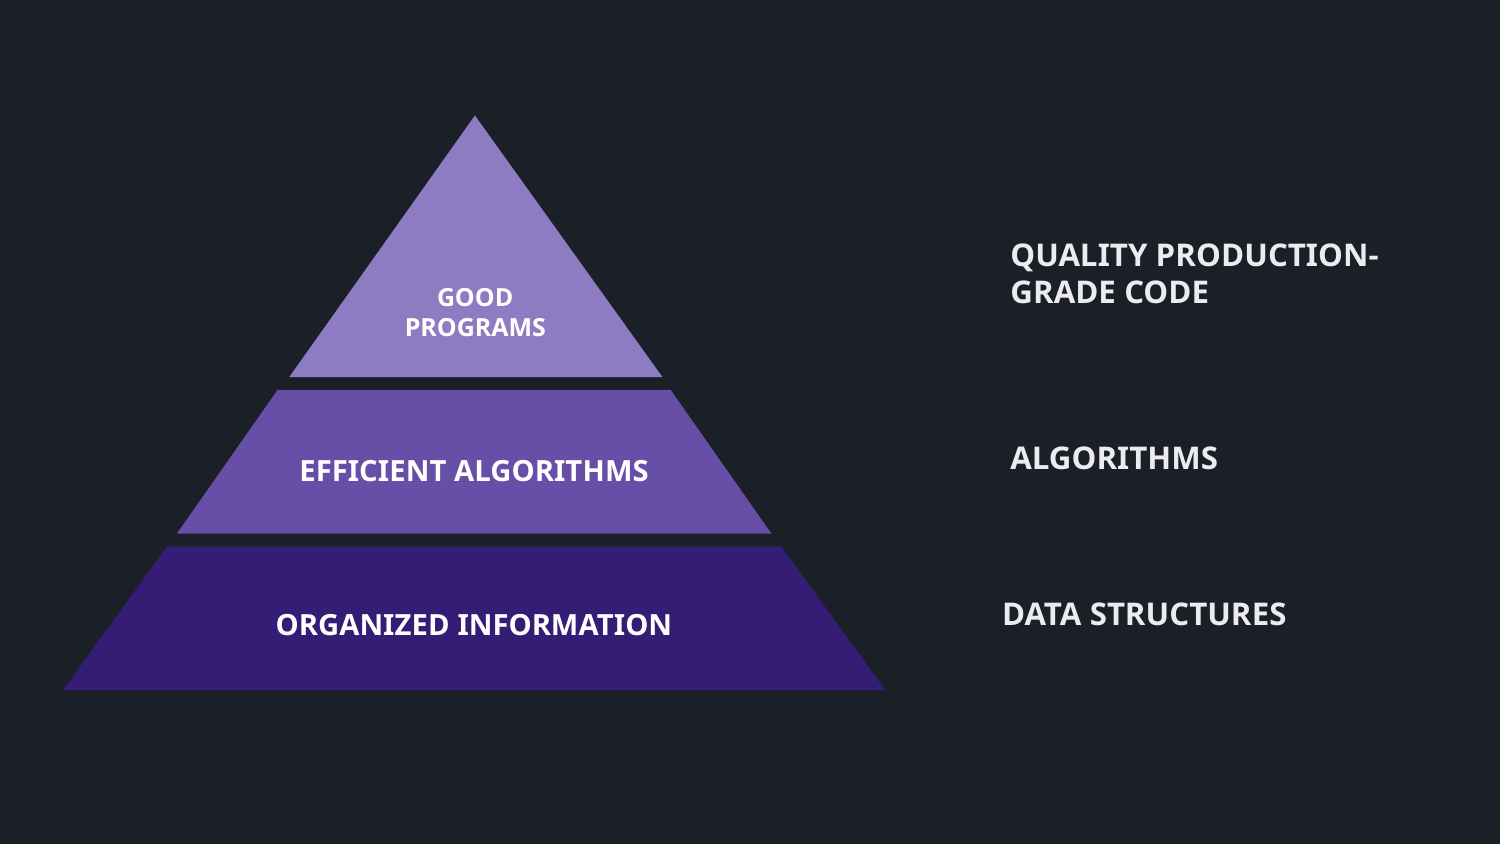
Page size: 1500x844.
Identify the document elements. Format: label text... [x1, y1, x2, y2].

text_box DATA STRUCTURES [986, 579, 1323, 657]
text_box GOOD PROGRAMS [289, 115, 663, 378]
text_box EFFICIENT ALGORITHMS [176, 389, 772, 534]
text_box ALGORITHMS [995, 422, 1331, 501]
text_box QUALITY PRODUCTION-GRADE CODE [995, 220, 1412, 298]
text_box ORGANIZED INFORMATION [63, 546, 886, 691]
